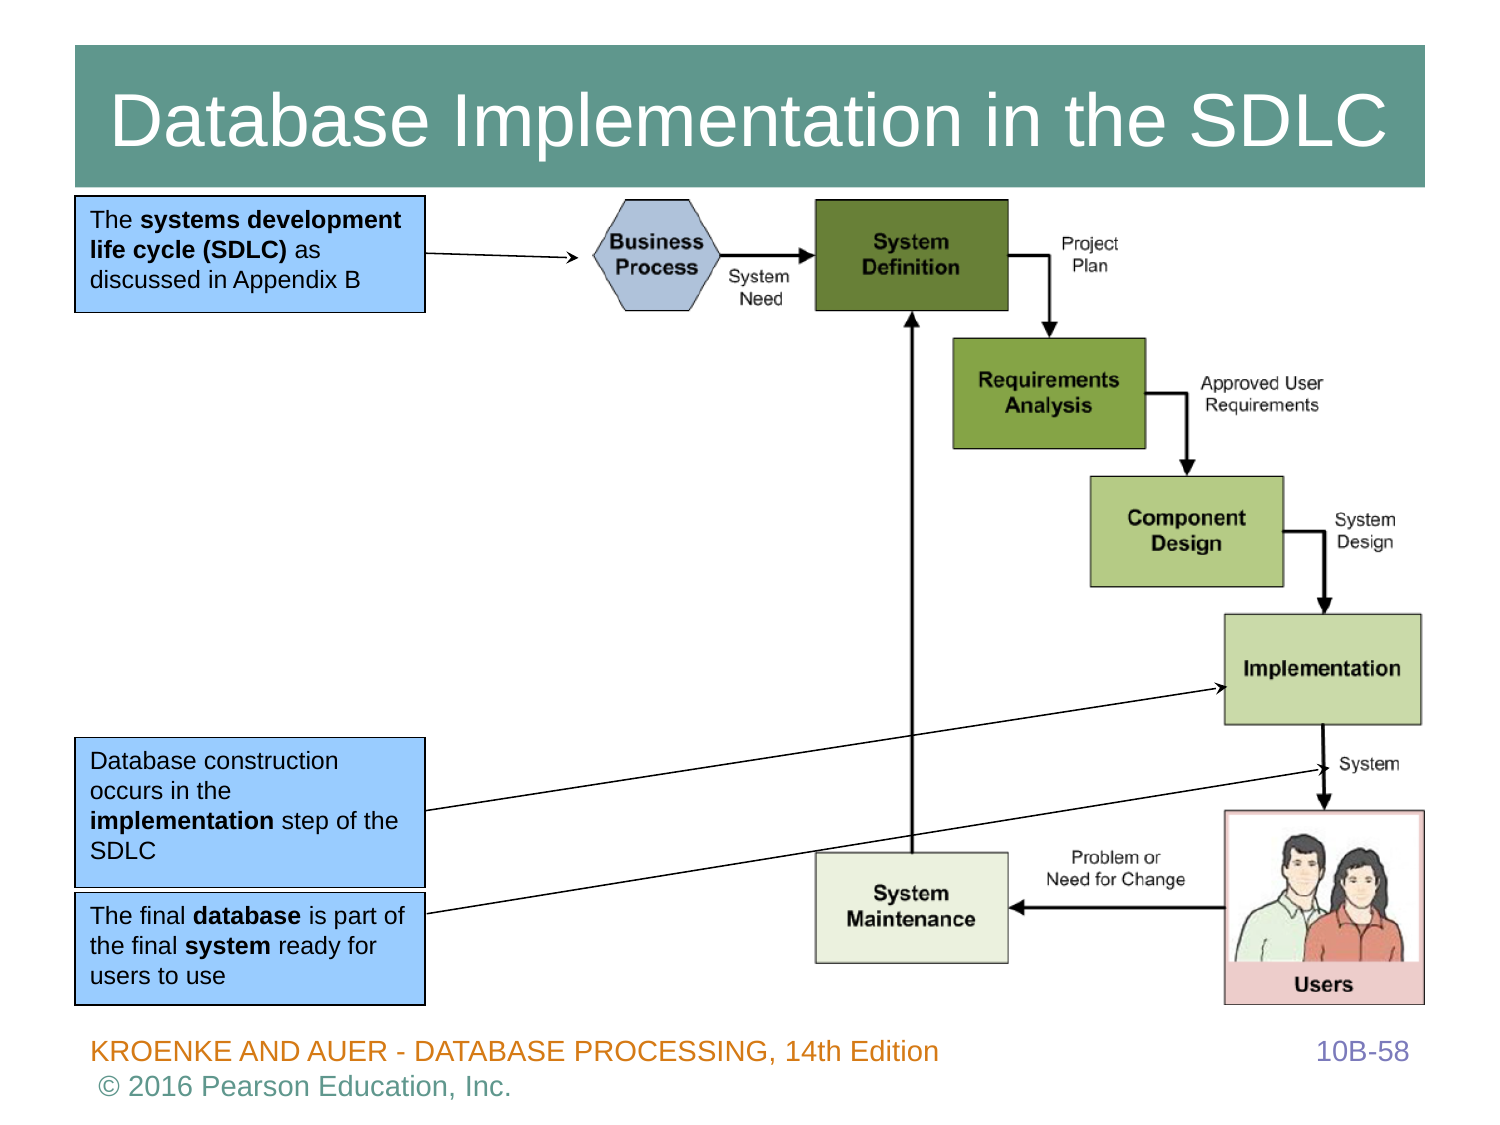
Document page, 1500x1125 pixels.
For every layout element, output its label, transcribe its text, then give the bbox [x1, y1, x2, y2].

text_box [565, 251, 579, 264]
title Database Implementation in the SDLC [74, 44, 1426, 188]
footer KROENKE AND AUER - DATABASE PROCESSING, 14th Edition © 2016 Pearson Education, Inc. [74, 1024, 963, 1104]
text_box Database construction occurs in the implementation step of the SDLC [75, 737, 586, 888]
text_box The systems development life cycle (SDLC) as discussed in Appendix B [75, 196, 567, 313]
text_box The final database is part of the final system ready for users to use [75, 887, 586, 1005]
slide_number 10B-58 [1074, 1024, 1426, 1103]
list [591, 199, 1426, 1006]
